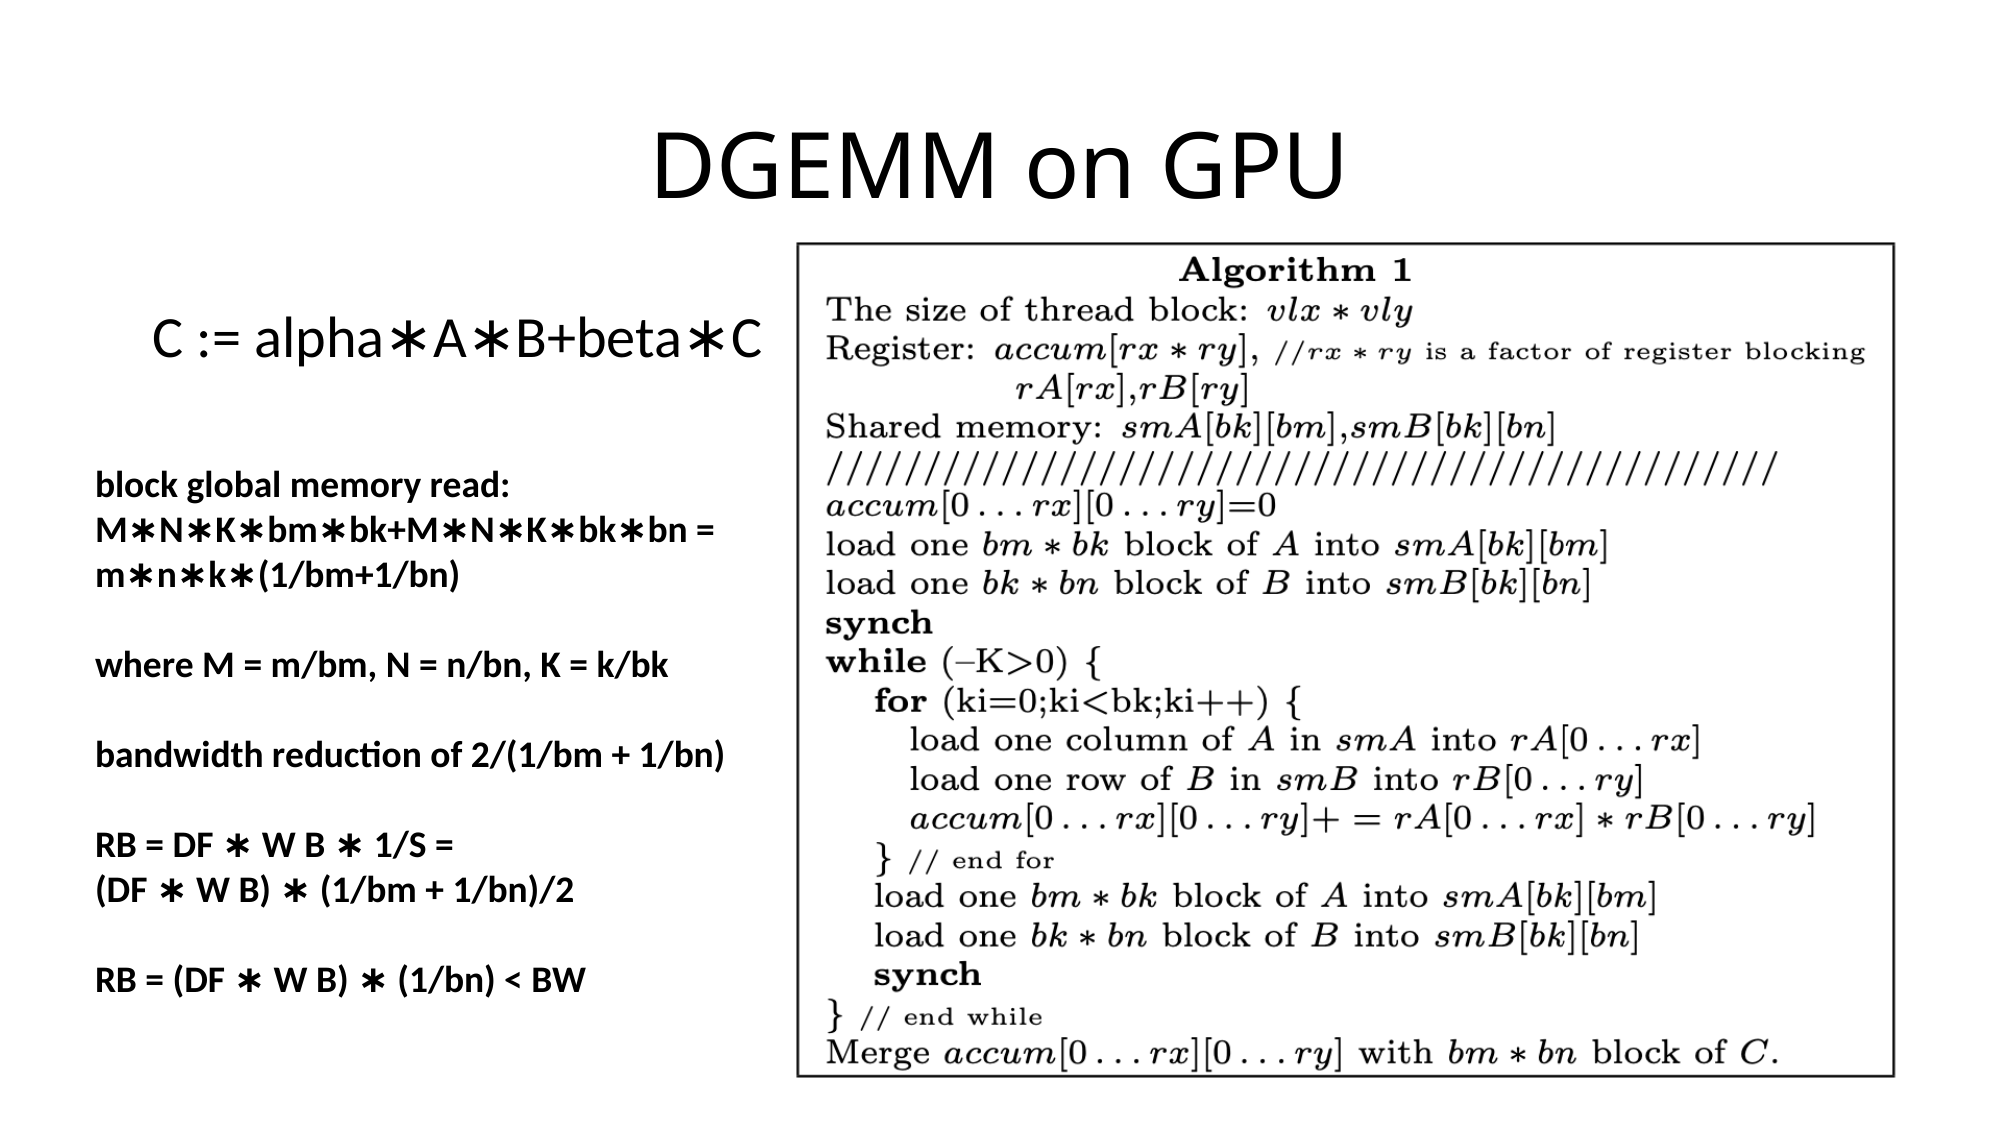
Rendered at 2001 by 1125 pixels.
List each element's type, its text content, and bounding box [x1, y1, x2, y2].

list C := alpha∗A∗B+beta∗C [137, 299, 762, 453]
title DGEMM on GPU [137, 59, 1863, 278]
text_box block global memory read: M∗N∗K∗bm∗bk+M∗N∗K∗bk∗bn = m∗n∗k∗(1/bm+1/bn) where M = m/bm, N = n/bn, K = k/bk bandwidth reduction of 2/(1/bm + 1/bn) RB = DF ∗ W B ∗ 1/S = (DF ∗ W B) ∗ (1/bm + 1/bn)/2 RB = (DF ∗ W B) ∗ (1/bn) < BW [80, 453, 762, 1098]
picture [762, 232, 1907, 1104]
